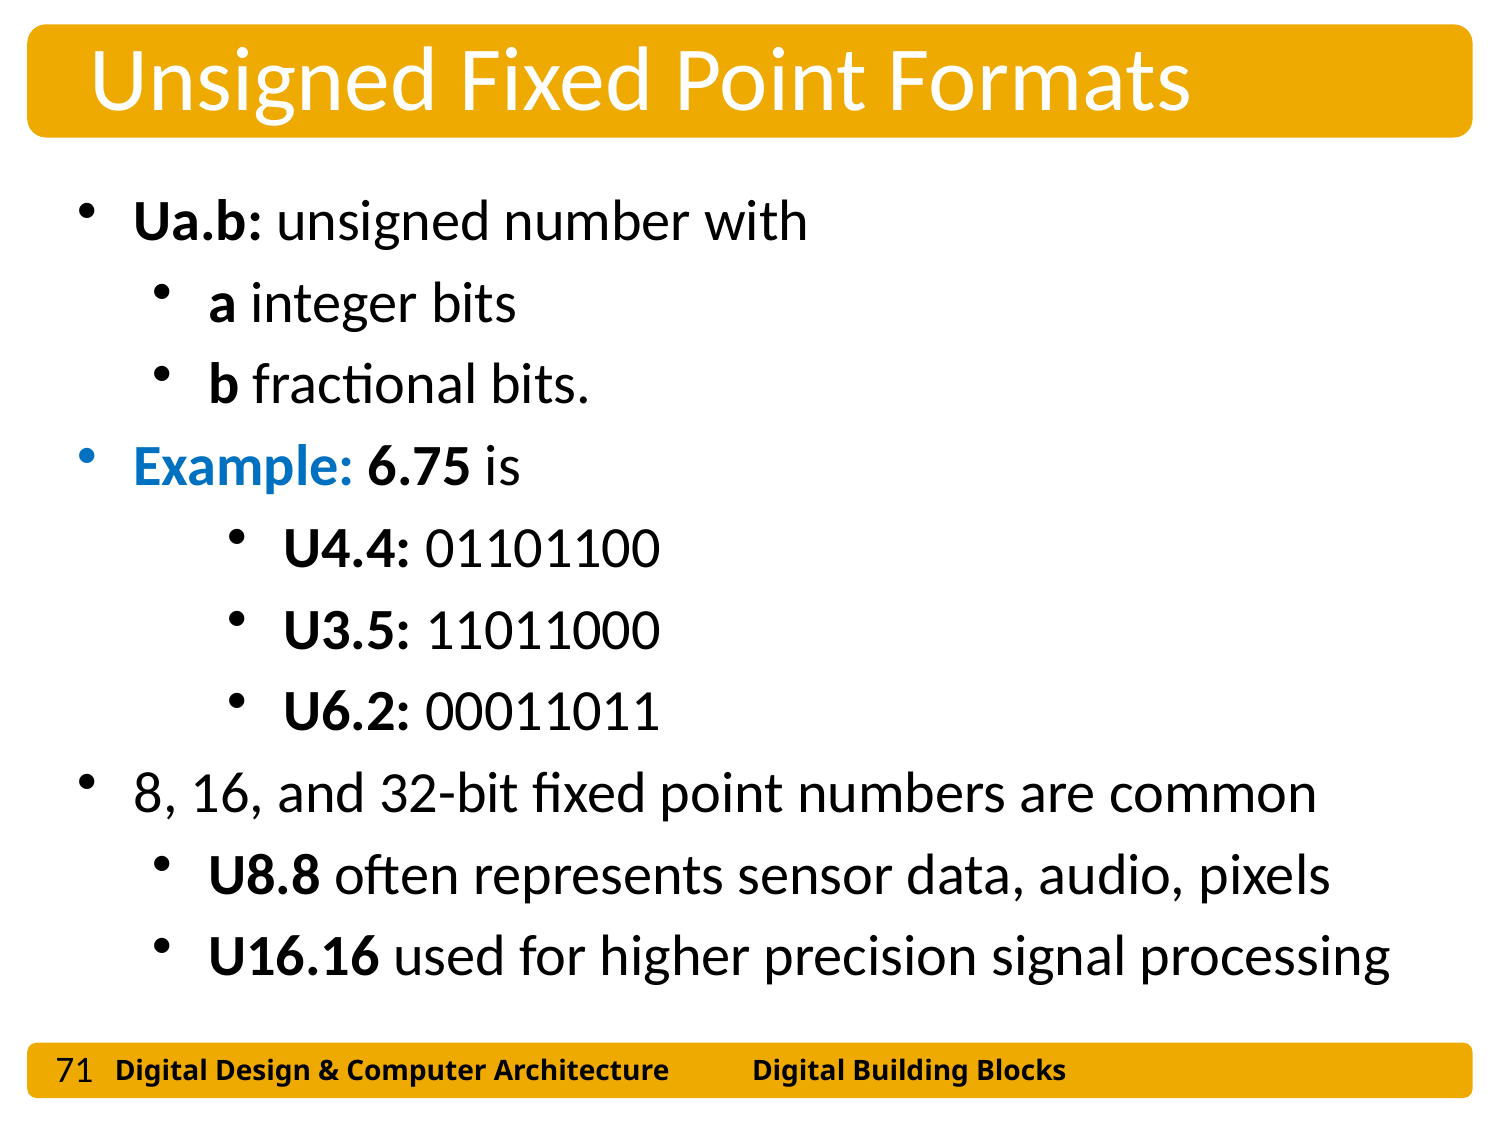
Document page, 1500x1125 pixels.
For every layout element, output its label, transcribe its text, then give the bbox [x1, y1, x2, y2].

text_box Ua.b: unsigned number with a integer bits b fractional bits. Example: 6.75 is U4.4: 01101100 U3.5: 11011000 U6.2: 00011011 8, 16, and 32-bit fixed point numbers are common U8.8 often represents sensor data, audio, pixels U16.16 used for higher precision signal processing [62, 174, 1425, 1025]
slide_number 71 [40, 1037, 164, 1096]
text_box Unsigned Fixed Point Formats [74, 11, 1425, 136]
